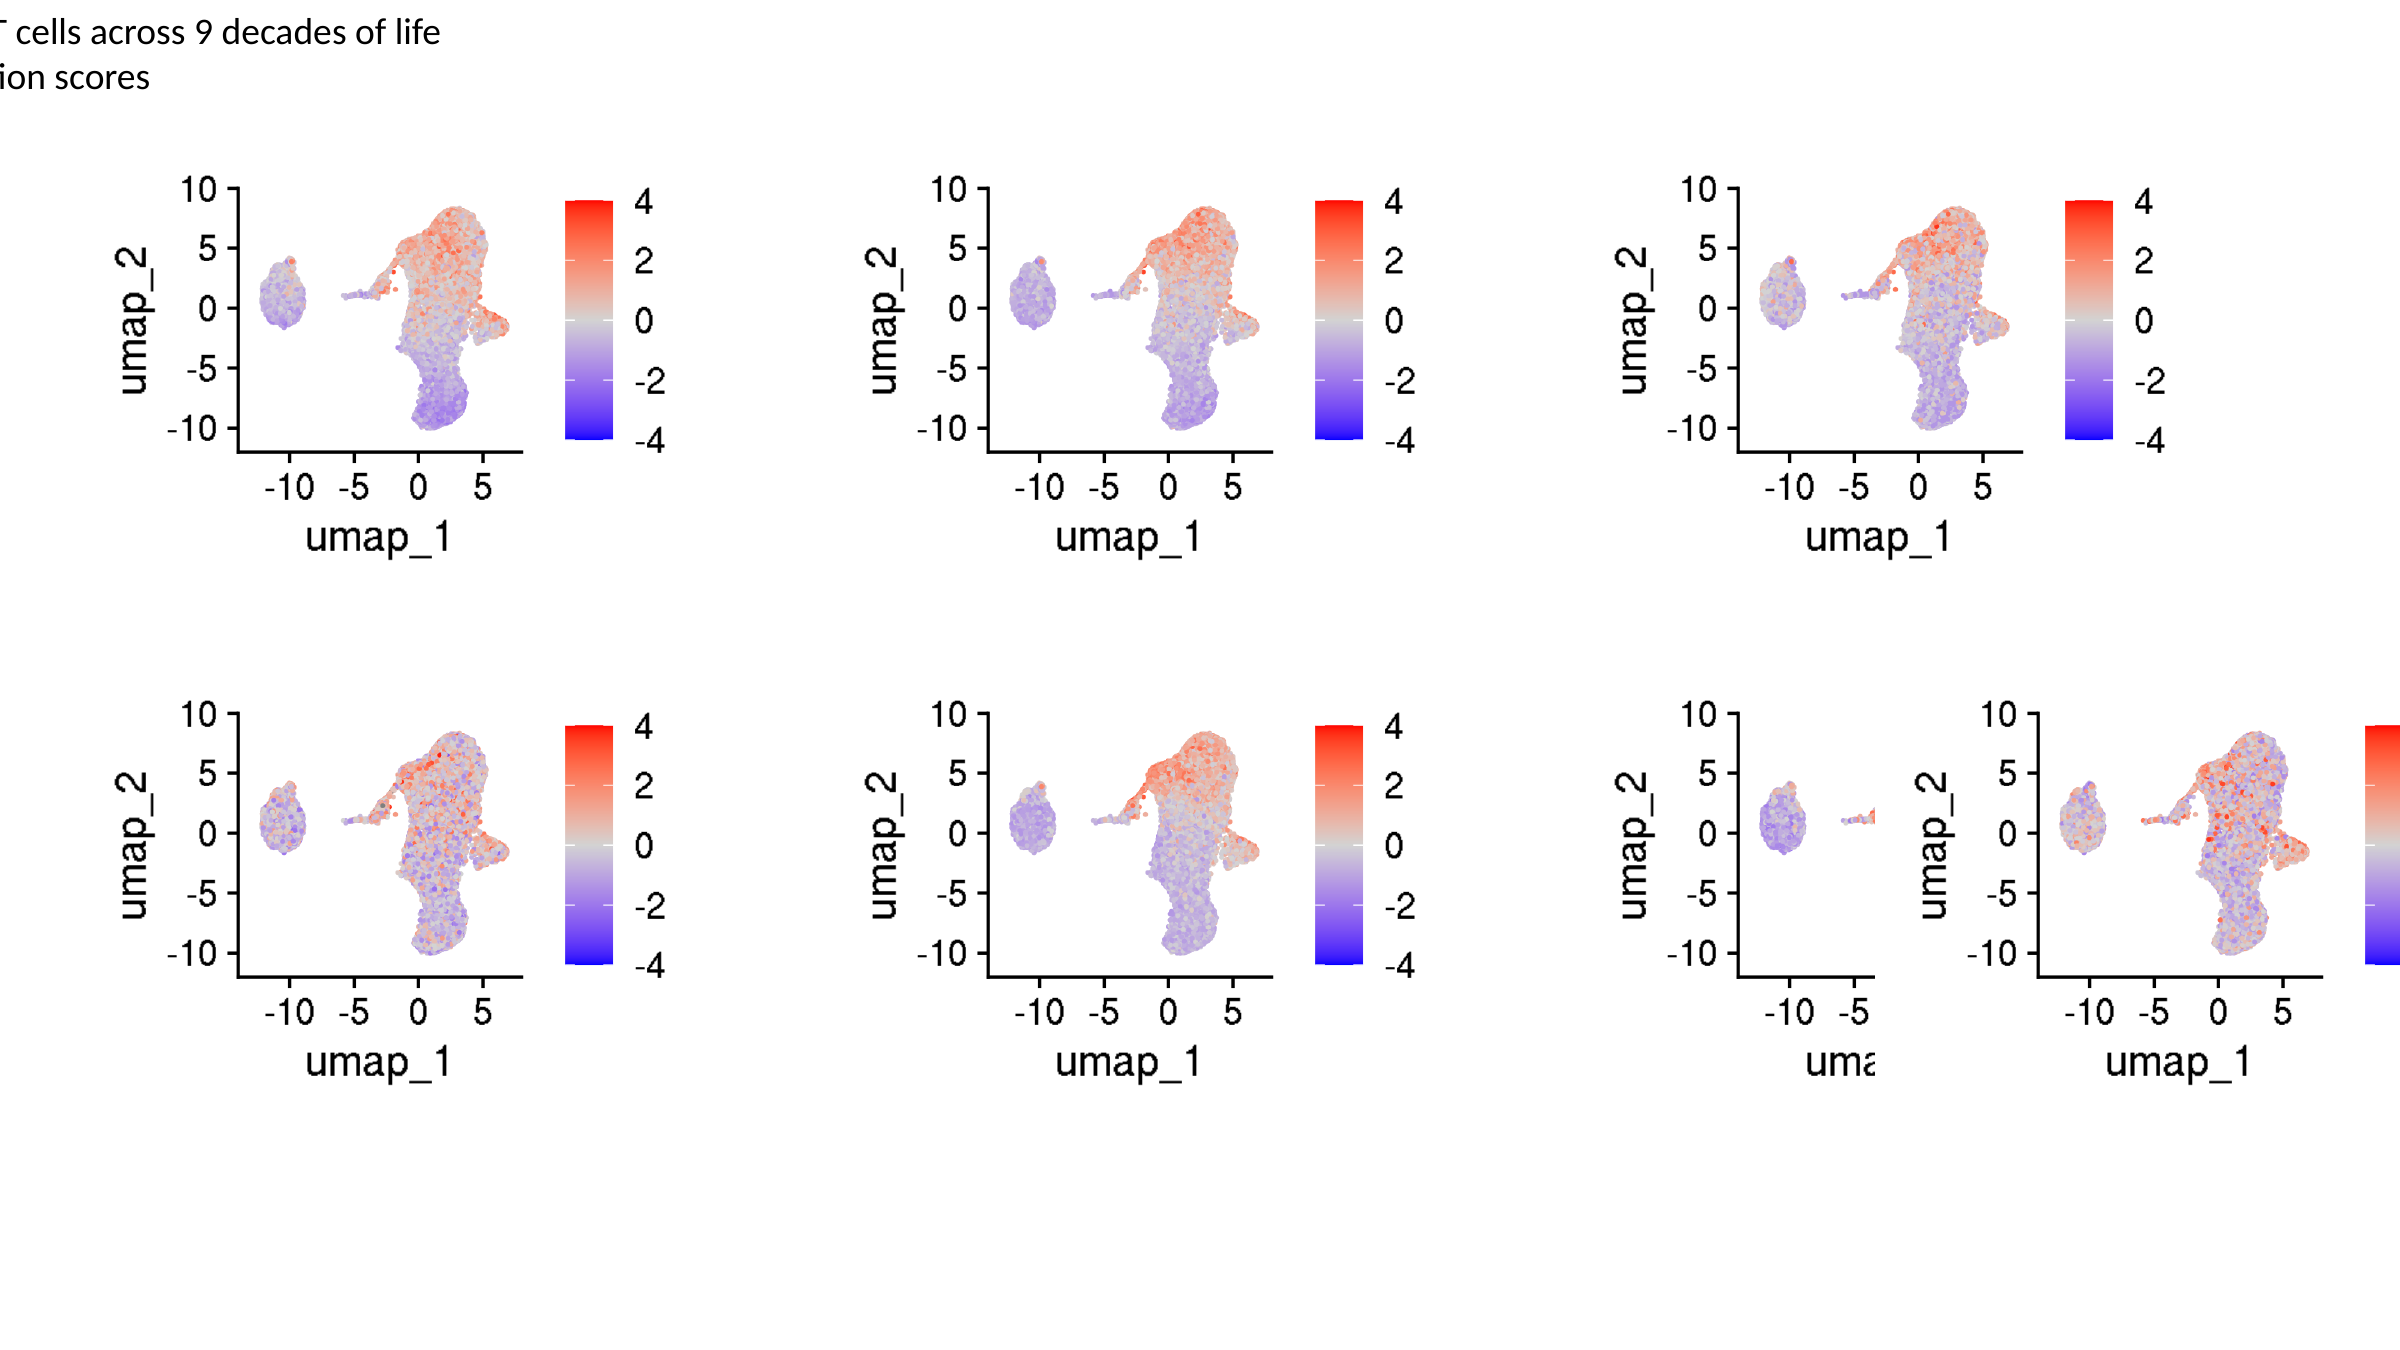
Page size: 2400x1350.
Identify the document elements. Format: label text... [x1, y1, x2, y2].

picture [824, 674, 1456, 1126]
picture [1574, 674, 2400, 1126]
picture [1574, 149, 2206, 601]
picture [824, 149, 1456, 601]
picture [74, 149, 706, 601]
text_box GSE136184: CD8+ T cells across 9 decades of life UMAPs for exhaustion scores [0, 0, 457, 105]
picture [74, 674, 706, 1126]
